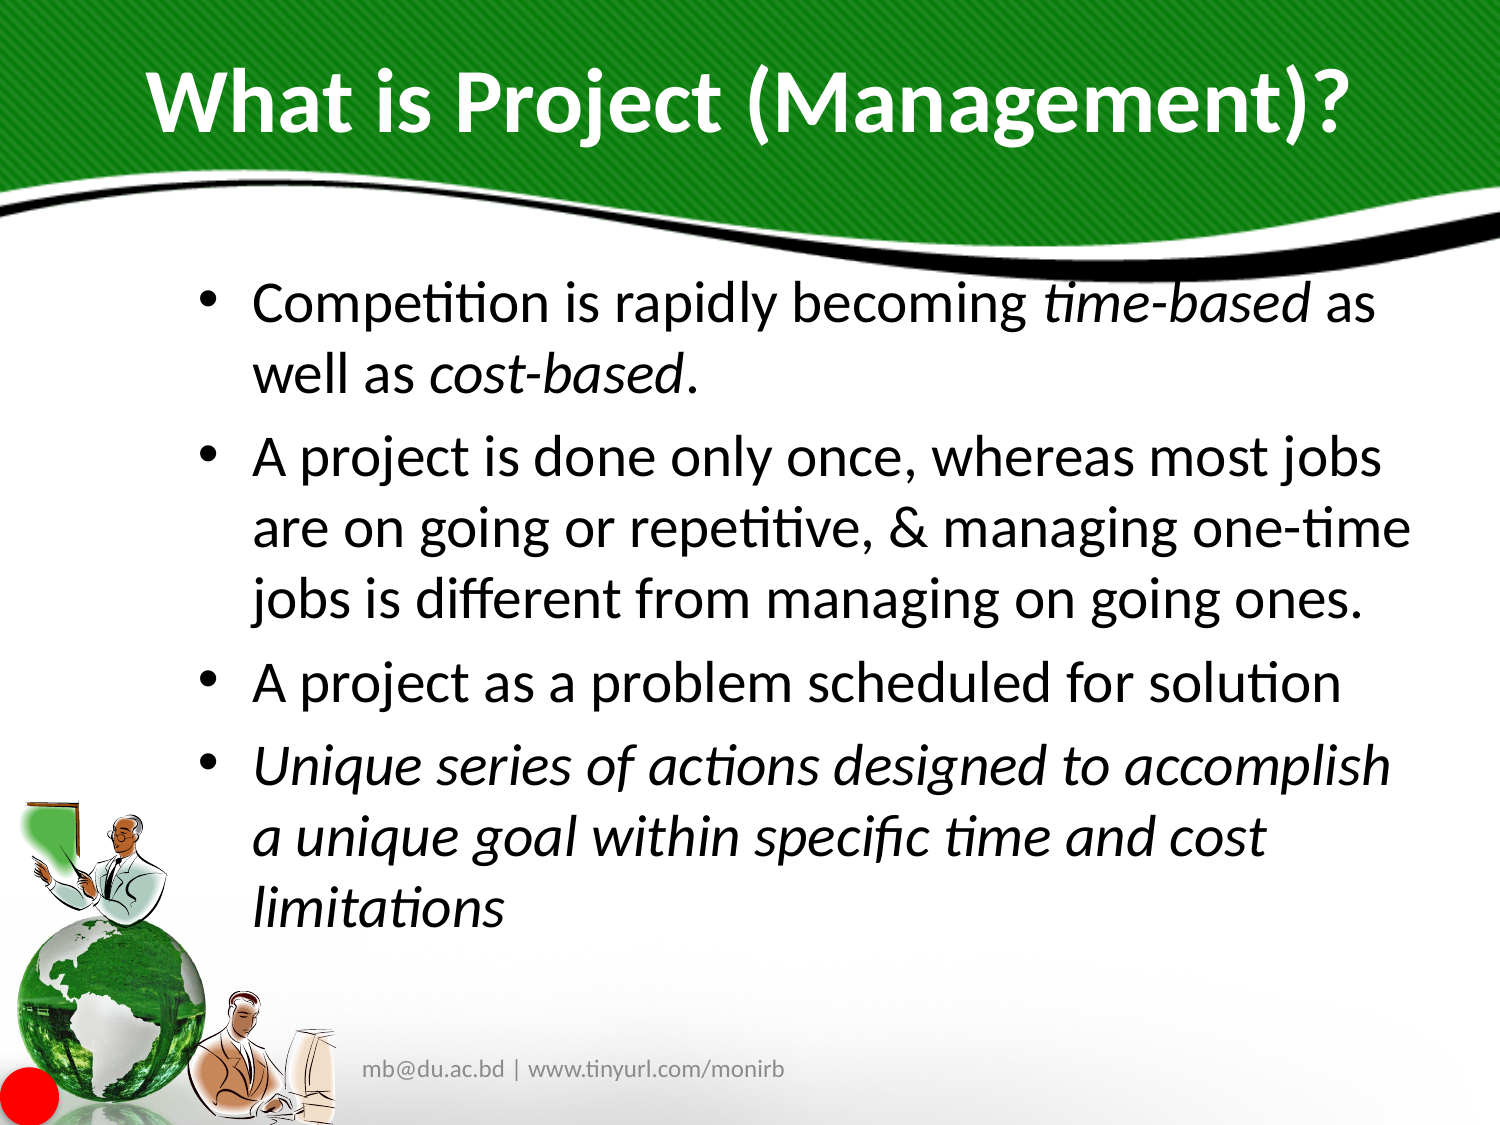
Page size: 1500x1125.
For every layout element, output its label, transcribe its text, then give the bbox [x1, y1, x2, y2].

footer mb@du.ac.bd | www.tinyurl.com/monirb [336, 1037, 812, 1098]
picture [0, 0, 1500, 1125]
picture [0, 1105, 17, 1125]
picture [259, 1048, 266, 1055]
title What is Project (Management)? [37, 8, 1463, 183]
picture [201, 1034, 220, 1046]
picture [272, 1118, 308, 1125]
picture [259, 1100, 268, 1110]
picture [268, 1115, 294, 1119]
list Competition is rapidly becoming time-based as well as cost-based. A project is done only once, whereas most jobs are on going or repetitive, & managing one-time jobs is different from managing on going ones. A project as a problem scheduled for solution Unique series of actions designed to accomplish a unique goal within specific time and cost limitations [183, 255, 1433, 1006]
picture [275, 1095, 290, 1104]
